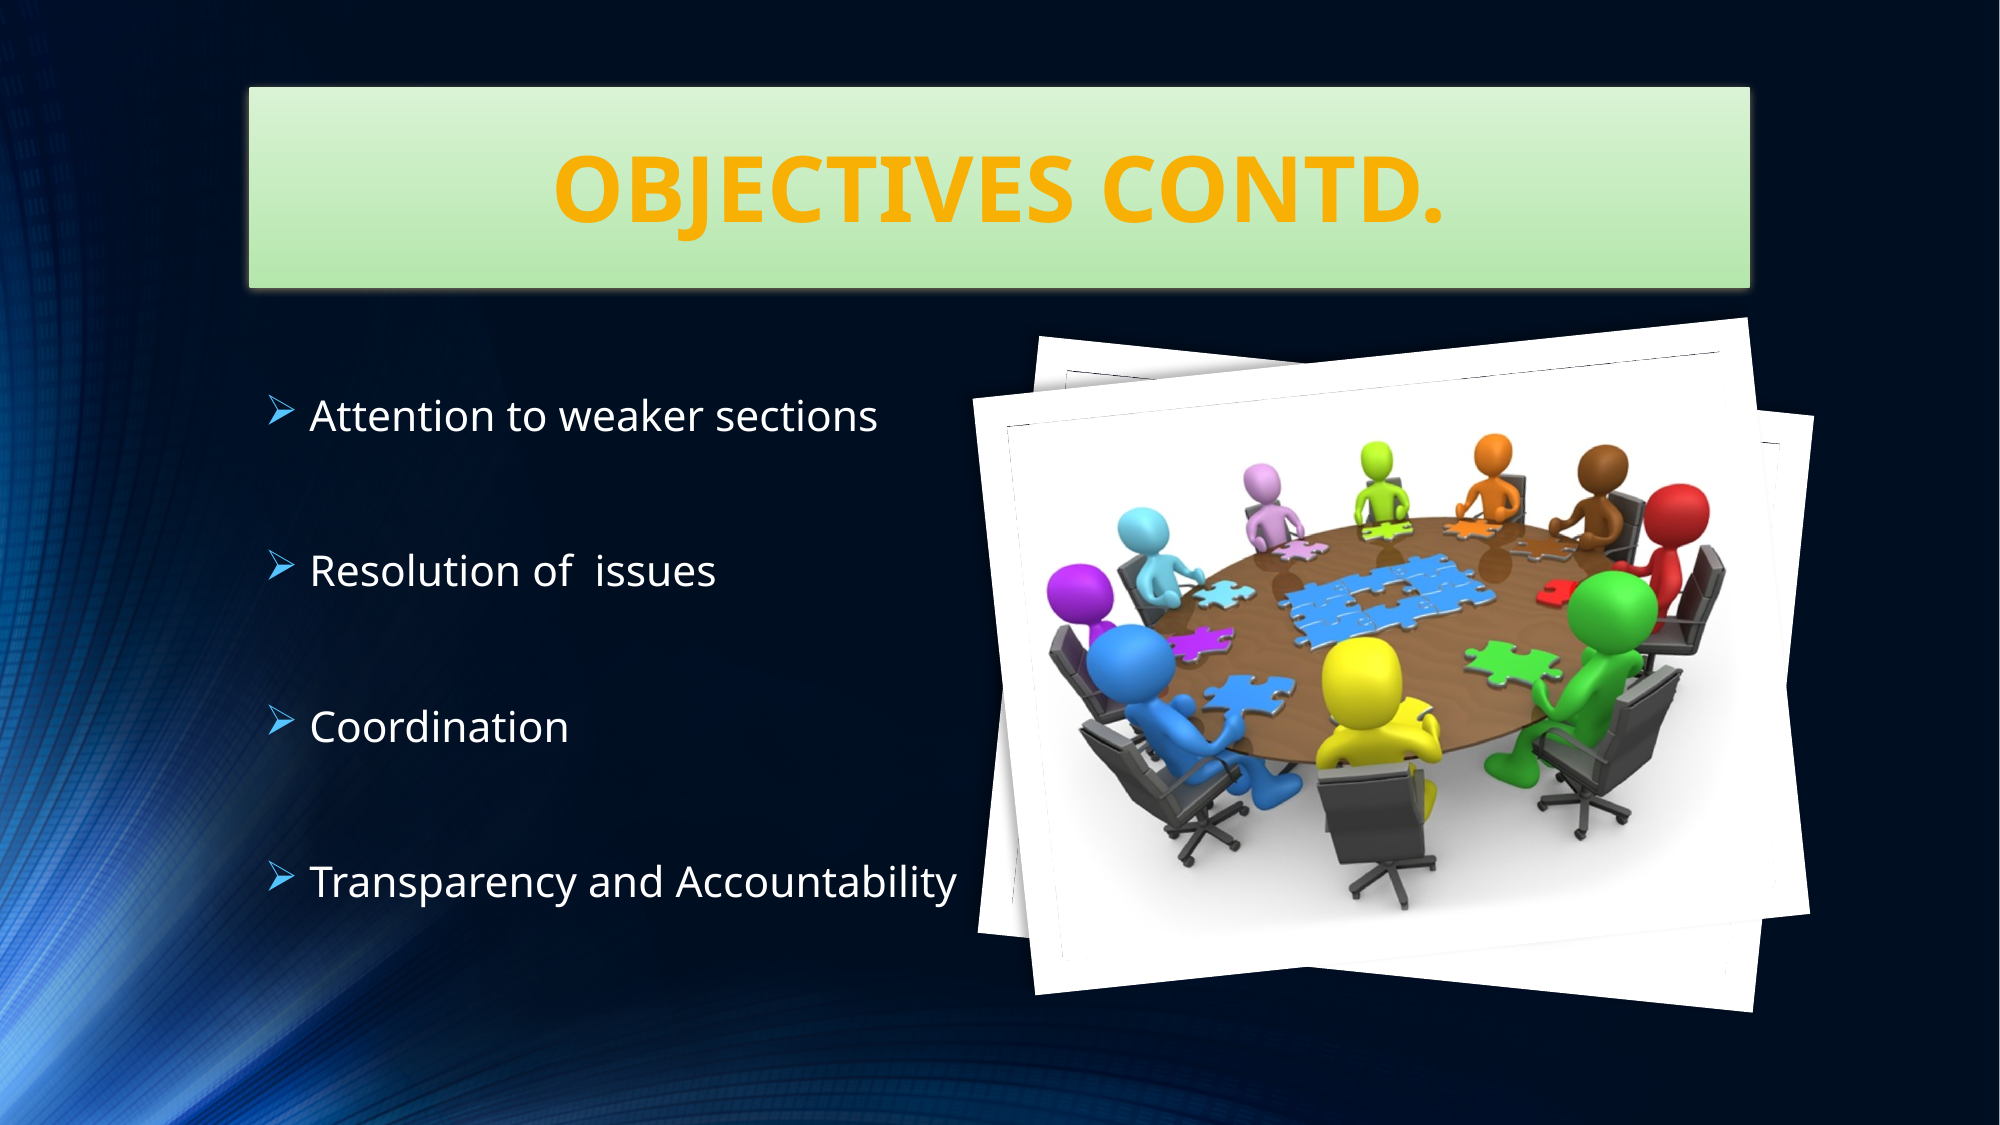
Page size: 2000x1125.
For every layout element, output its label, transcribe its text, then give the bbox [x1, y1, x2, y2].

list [1032, 387, 1750, 925]
picture [0, 0, 2000, 1125]
title OBJECTIVES CONTD. [249, 87, 1750, 288]
list Attention to weaker sections Resolution of issues Coordination Transparency and Accountability [249, 387, 975, 925]
